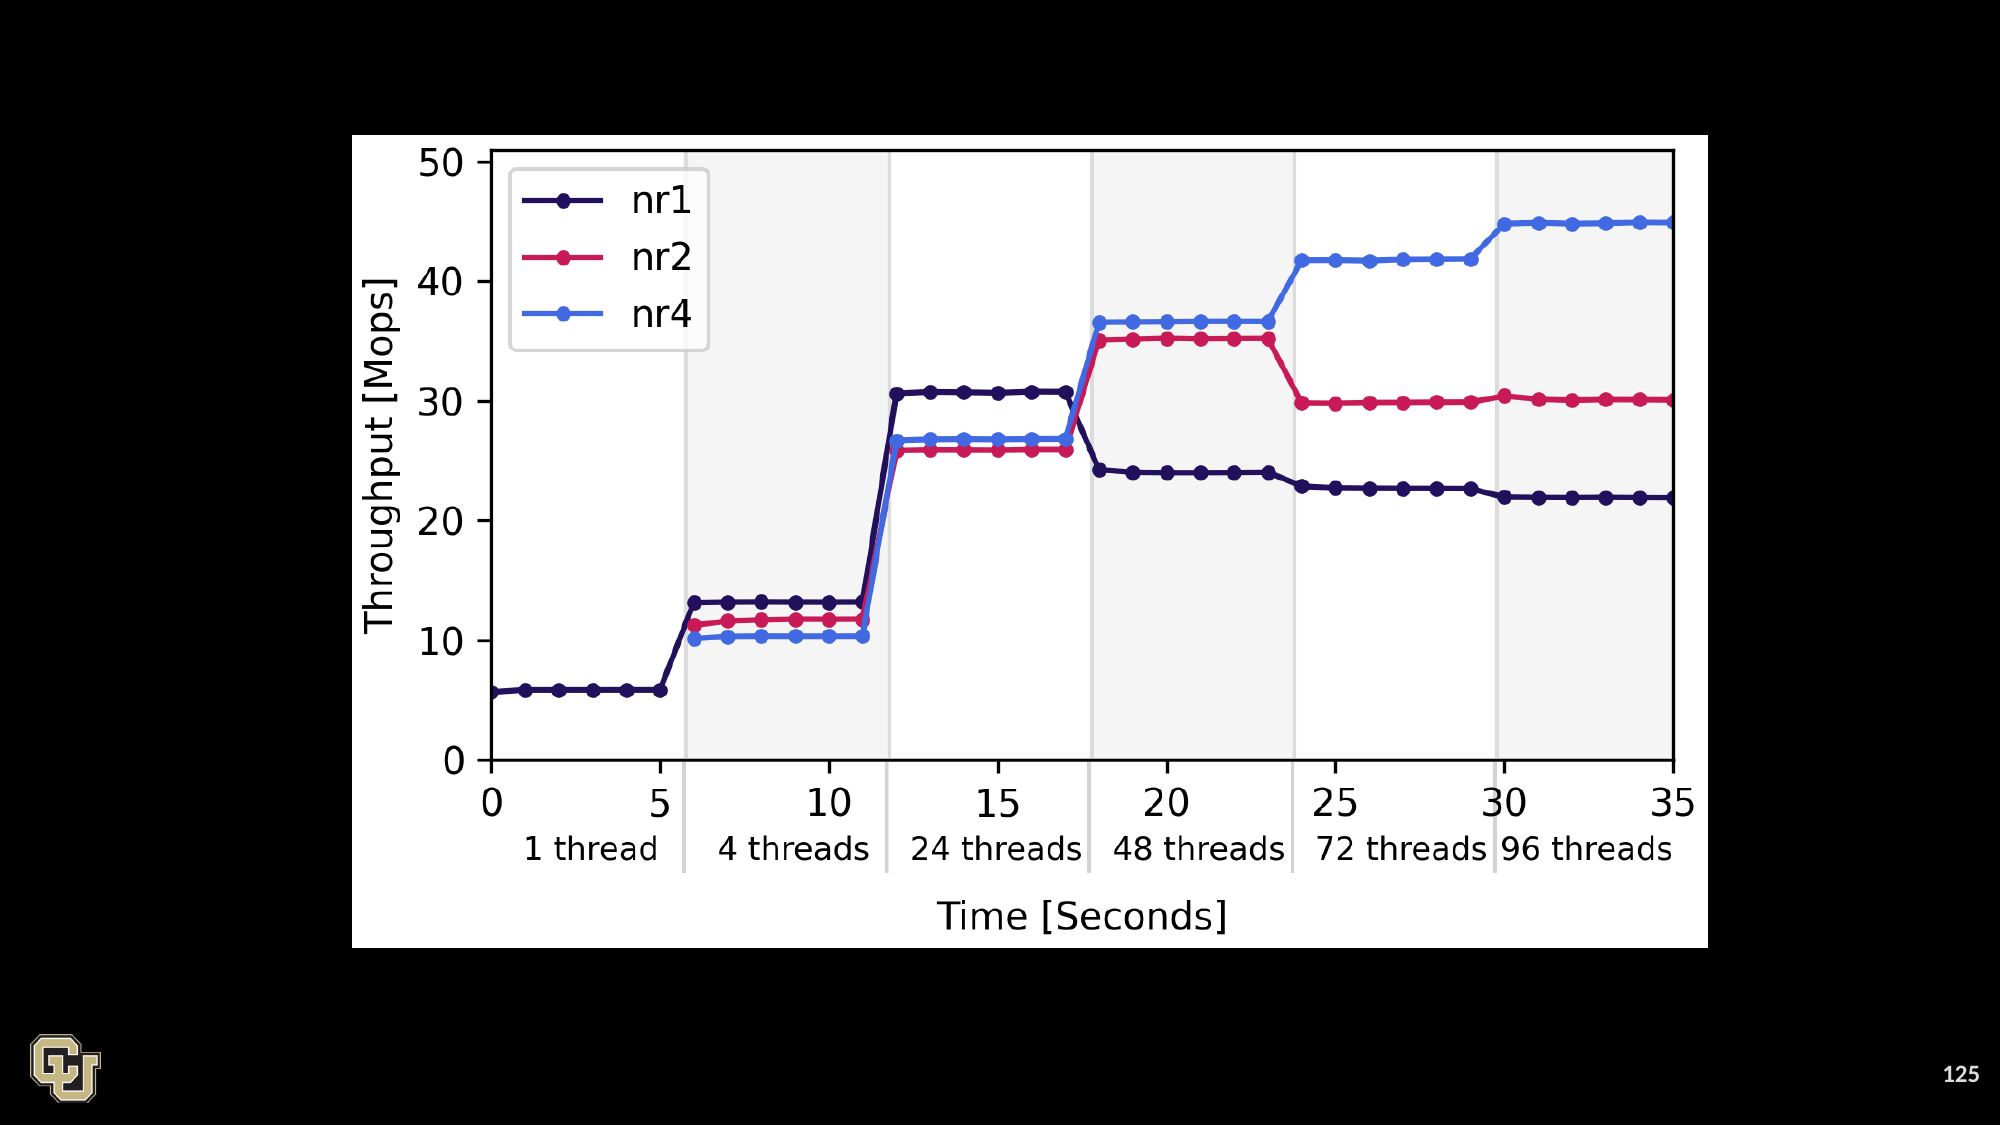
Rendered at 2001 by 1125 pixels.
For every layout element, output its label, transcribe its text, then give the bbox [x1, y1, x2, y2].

slide_number 125 [1744, 1042, 1996, 1103]
picture [352, 134, 1708, 949]
